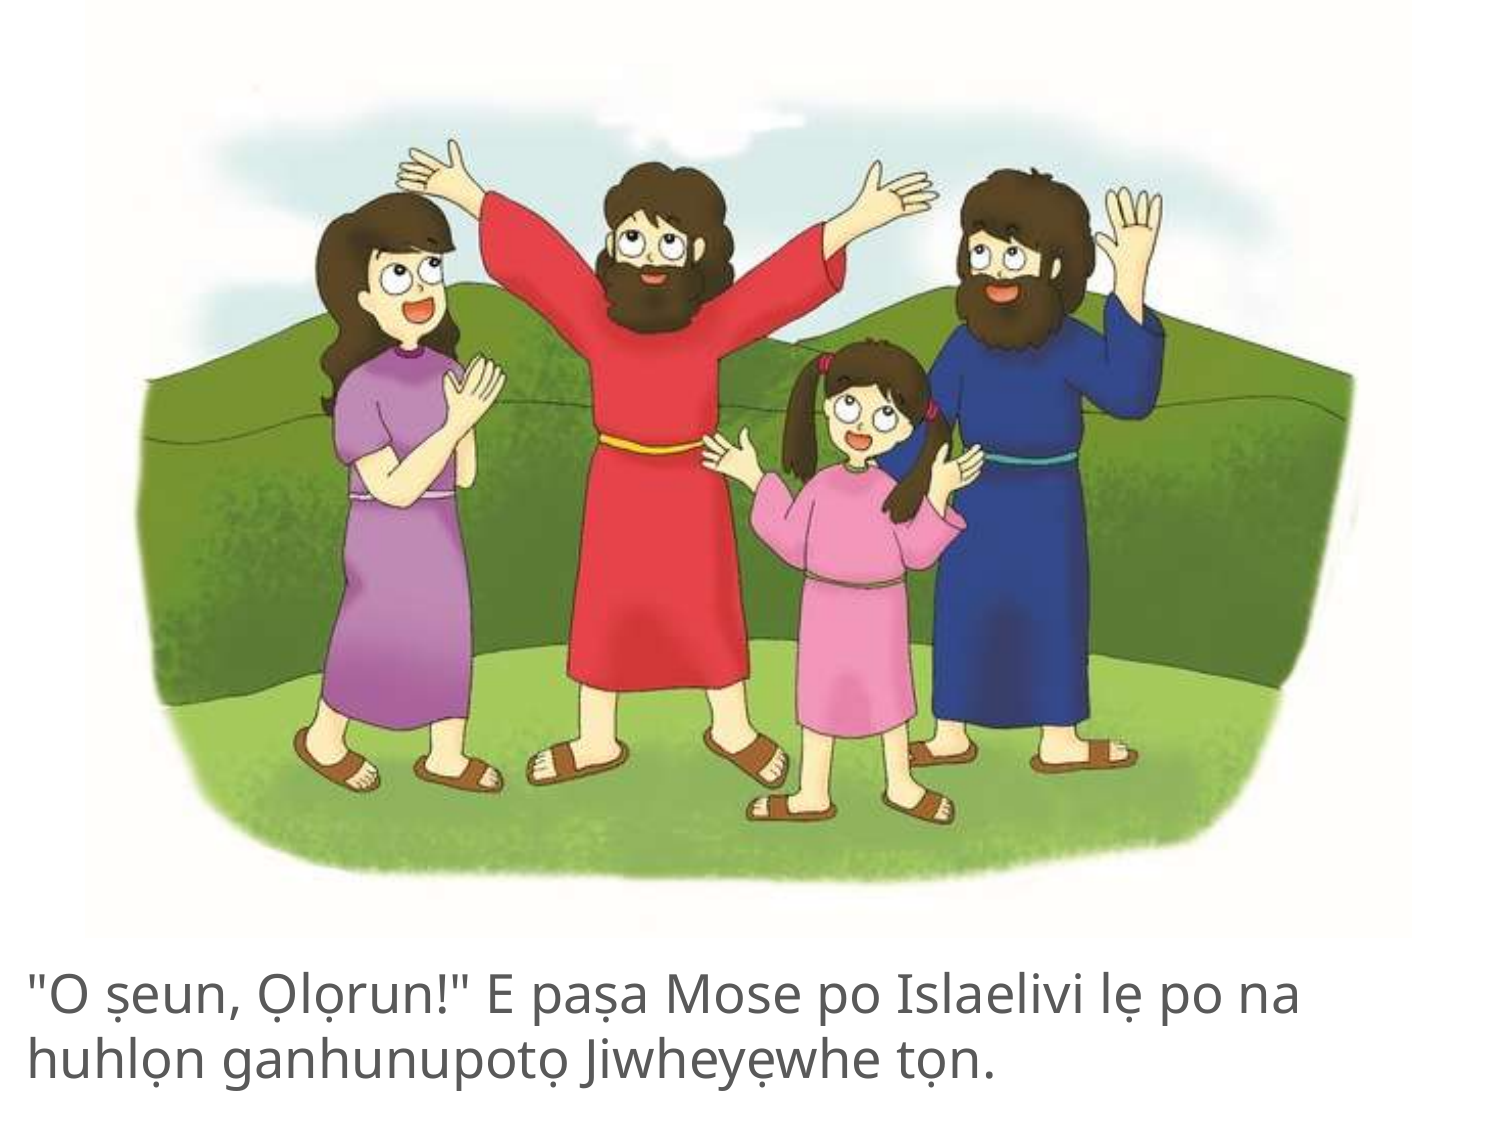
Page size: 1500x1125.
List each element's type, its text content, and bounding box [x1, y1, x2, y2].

picture [85, 0, 1412, 938]
text_box "O ṣeun, Ọlọrun!" E paṣa Mose po Islaelivi lẹ po na huhlọn ganhunupotọ Jiwheyẹwhe tọn. [11, 952, 1498, 1097]
